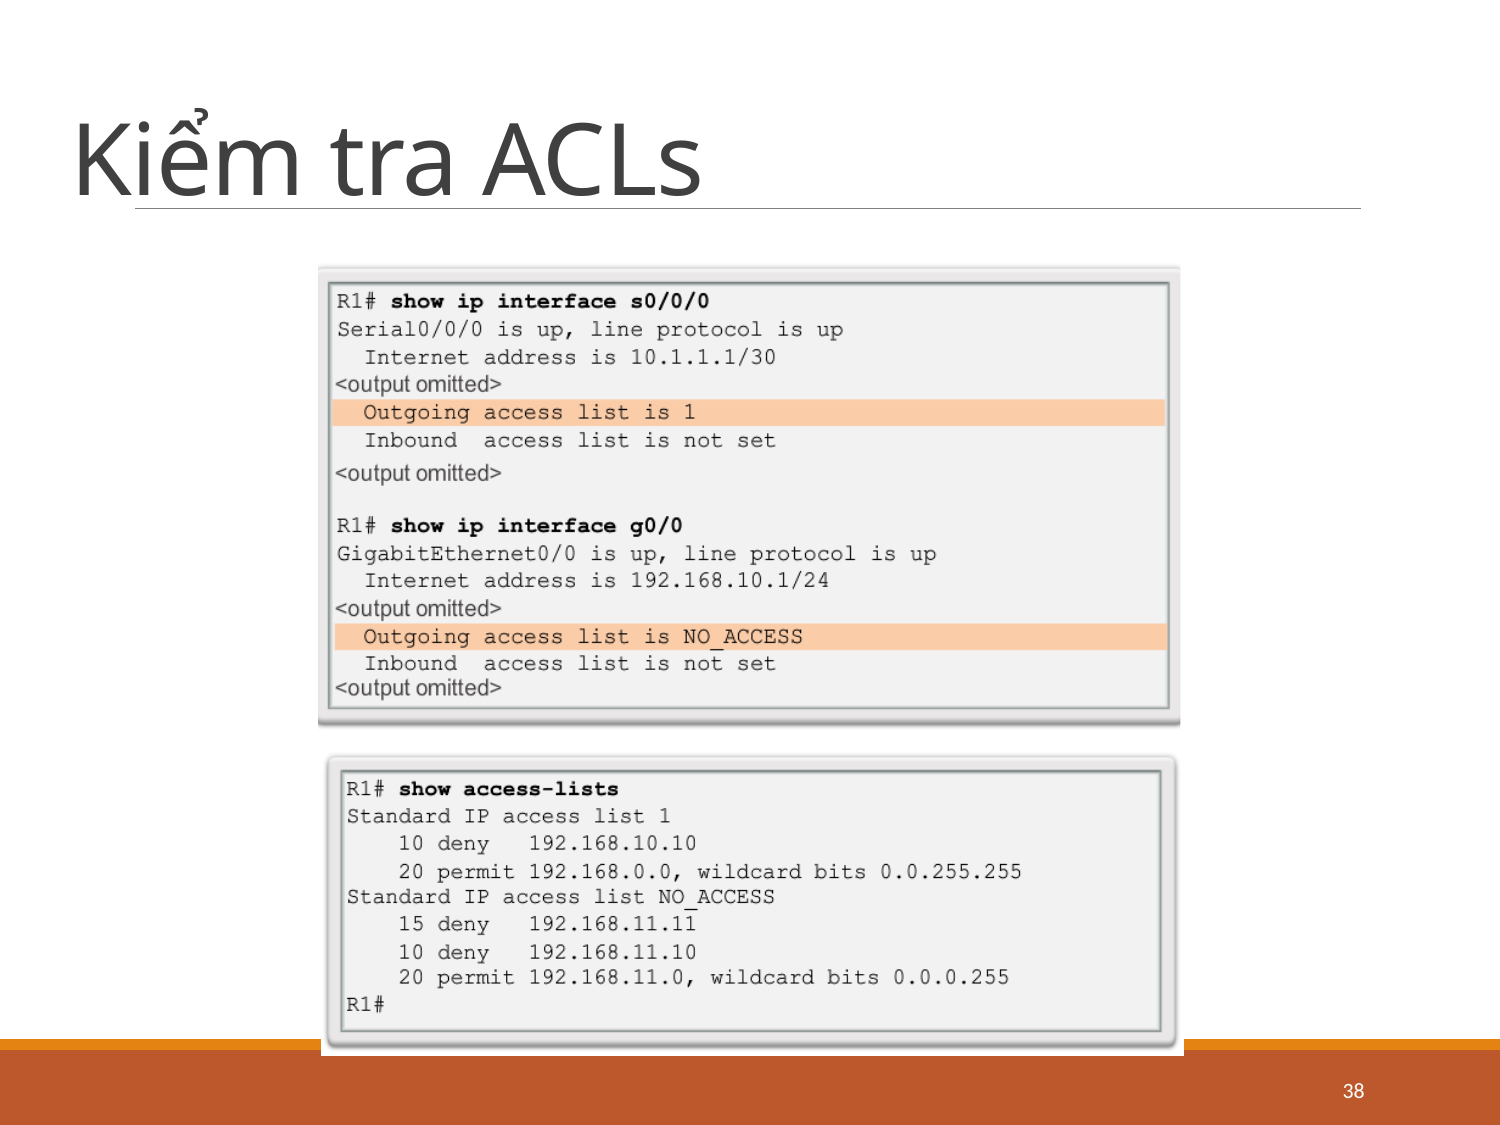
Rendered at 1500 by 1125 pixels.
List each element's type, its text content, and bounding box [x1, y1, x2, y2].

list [317, 259, 1181, 737]
slide_number 38 [1218, 1059, 1380, 1120]
title Kiểm tra ACLs [55, 80, 1443, 224]
picture [321, 748, 1185, 1057]
